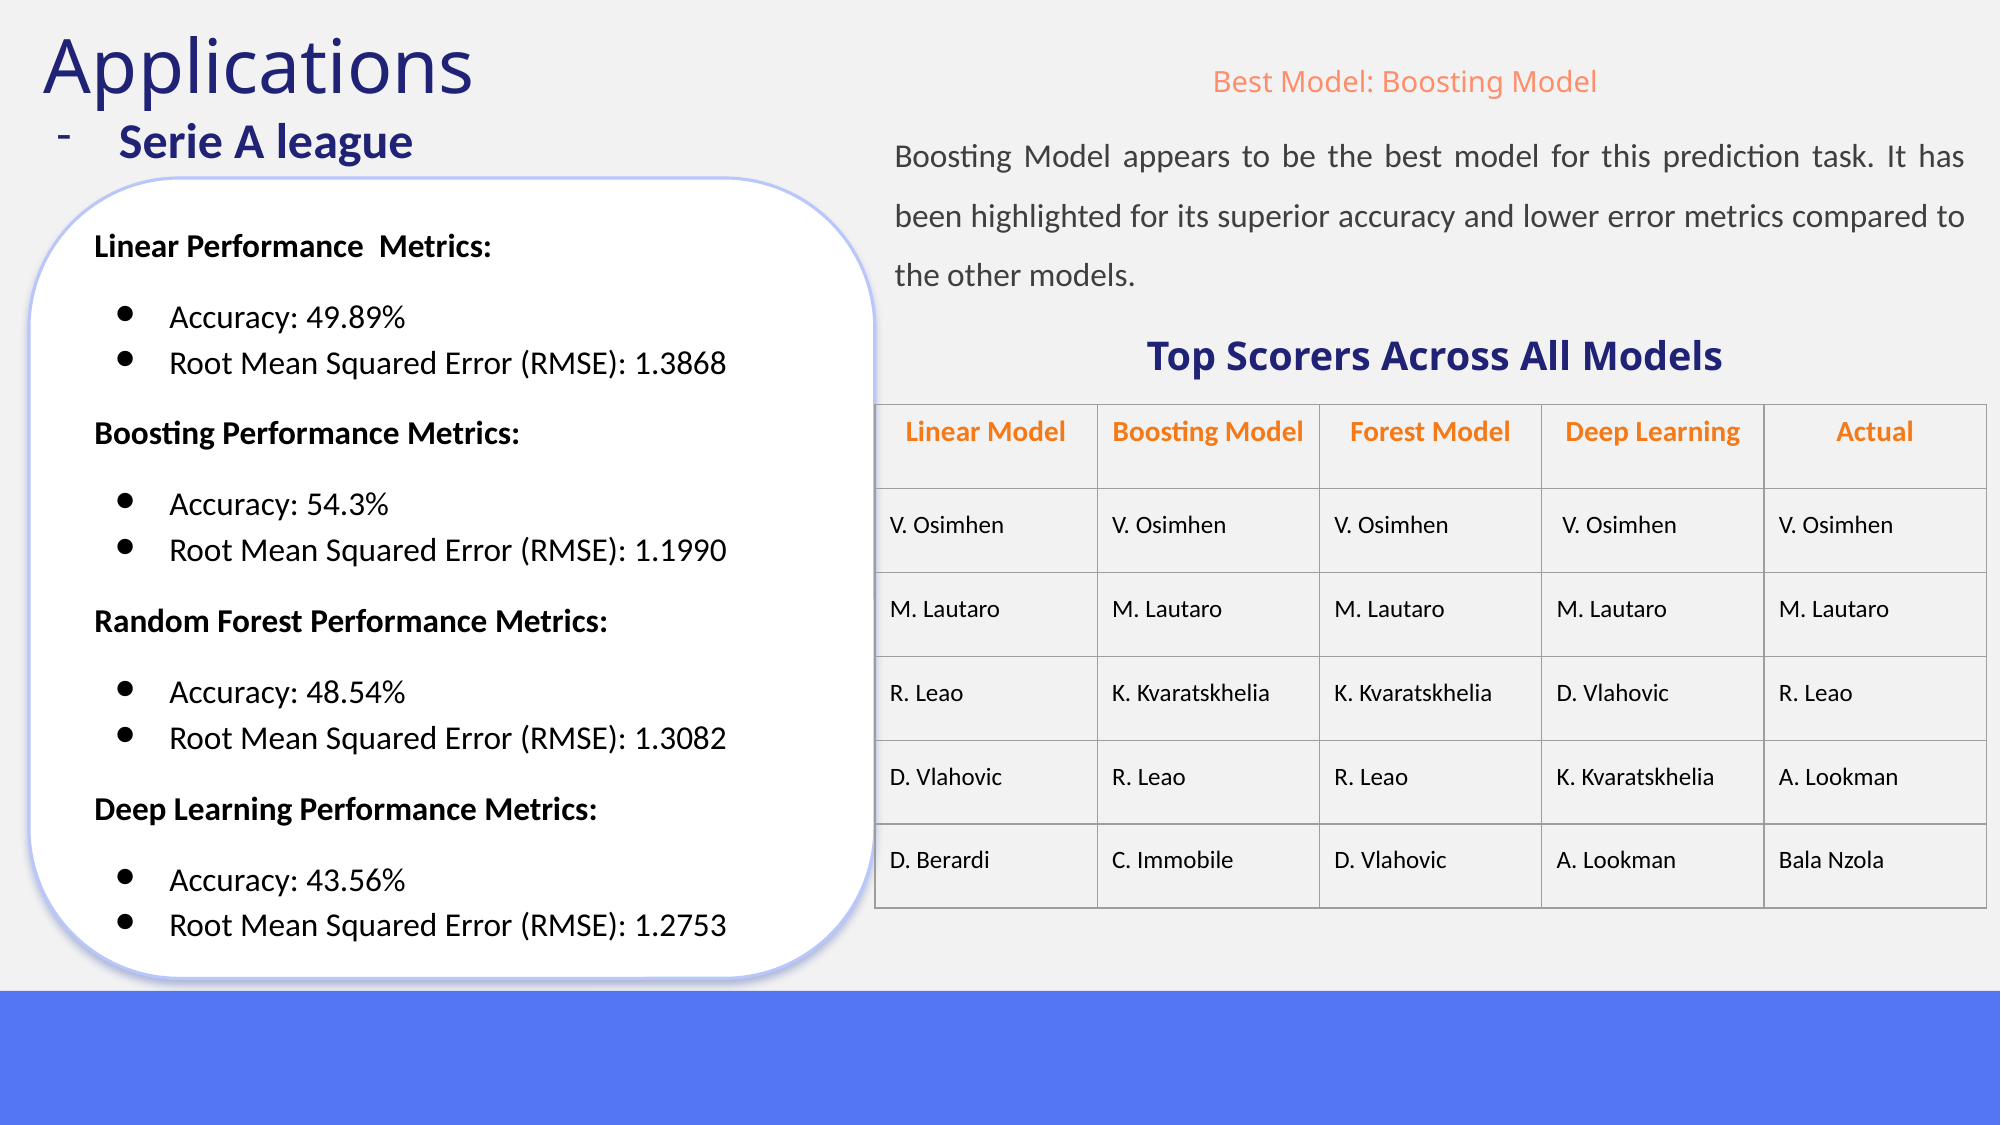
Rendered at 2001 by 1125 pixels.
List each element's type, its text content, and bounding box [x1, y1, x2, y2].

table_cell M. Lautaro [1098, 573, 1319, 656]
table_header Linear Model [876, 405, 1097, 488]
table_cell K. Kvaratskhelia [1542, 741, 1763, 823]
text_box Top Scorers Across All Models [884, 315, 1987, 394]
text_box [96, 177, 808, 203]
table_cell R. Leao [876, 657, 1097, 740]
table_cell A. Lookman [1765, 741, 1986, 823]
table_cell V. Osimhen [1098, 489, 1319, 572]
table_cell V. Osimhen [1320, 489, 1541, 572]
table_header Boosting Model [1098, 405, 1319, 488]
text_box Applications Serie A league [28, 11, 953, 177]
text_box Su [856, 253, 983, 366]
text_box [0, 990, 2000, 1125]
text_box Linear Performance Metrics: Accuracy: 49.89% Root Mean Squared Error (RMSE): 1.3868 Boosting Performance Metrics: Accuracy: 54.3% Root Mean Squared Error (RMSE): 1.1990 Random Forest Performance Metrics: Accuracy: 48.54% Root Mean Squared Error (RMSE): 1.3082 Deep Learning Performance Metrics: Accuracy: 43.56% Root Mean Squared Error (RMSE): 1.2753 [79, 203, 816, 922]
table_cell D. Vlahovic [1542, 657, 1763, 740]
table_cell D. Berardi [876, 825, 1097, 907]
table_header Forest Model [1320, 405, 1541, 488]
table_cell Bala Nzola [1765, 825, 1986, 907]
table_cell D. Vlahovic [1320, 825, 1541, 907]
table_cell M. Lautaro [1542, 573, 1763, 656]
text_box [28, 209, 875, 979]
table_cell V. Osimhen [1542, 489, 1763, 572]
table_cell V. Osimhen [876, 489, 1097, 572]
table_cell C. Immobile [1098, 825, 1319, 907]
table_header Deep Learning [1542, 405, 1763, 488]
table_cell K. Kvaratskhelia [1320, 657, 1541, 740]
table_cell R. Leao [1098, 741, 1319, 823]
text_box Boosting Model appears to be the best model for this prediction task. It has been highlighted for its superior accuracy and lower error metrics compared to the other models. [879, 106, 1982, 302]
table_header Actual [1765, 405, 1986, 488]
table_cell R. Leao [1765, 657, 1986, 740]
table_cell V. Osimhen [1765, 489, 1986, 572]
table_cell M. Lautaro [1765, 573, 1986, 656]
table_cell A. Lookman [1542, 825, 1763, 907]
table_cell R. Leao [1320, 741, 1541, 823]
text_box Best Model: Boosting Model [992, 55, 1819, 106]
table_cell M. Lautaro [876, 573, 1097, 656]
table_cell K. Kvaratskhelia [1098, 657, 1319, 740]
table_cell D. Vlahovic [876, 741, 1097, 823]
table_cell M. Lautaro [1320, 573, 1541, 656]
